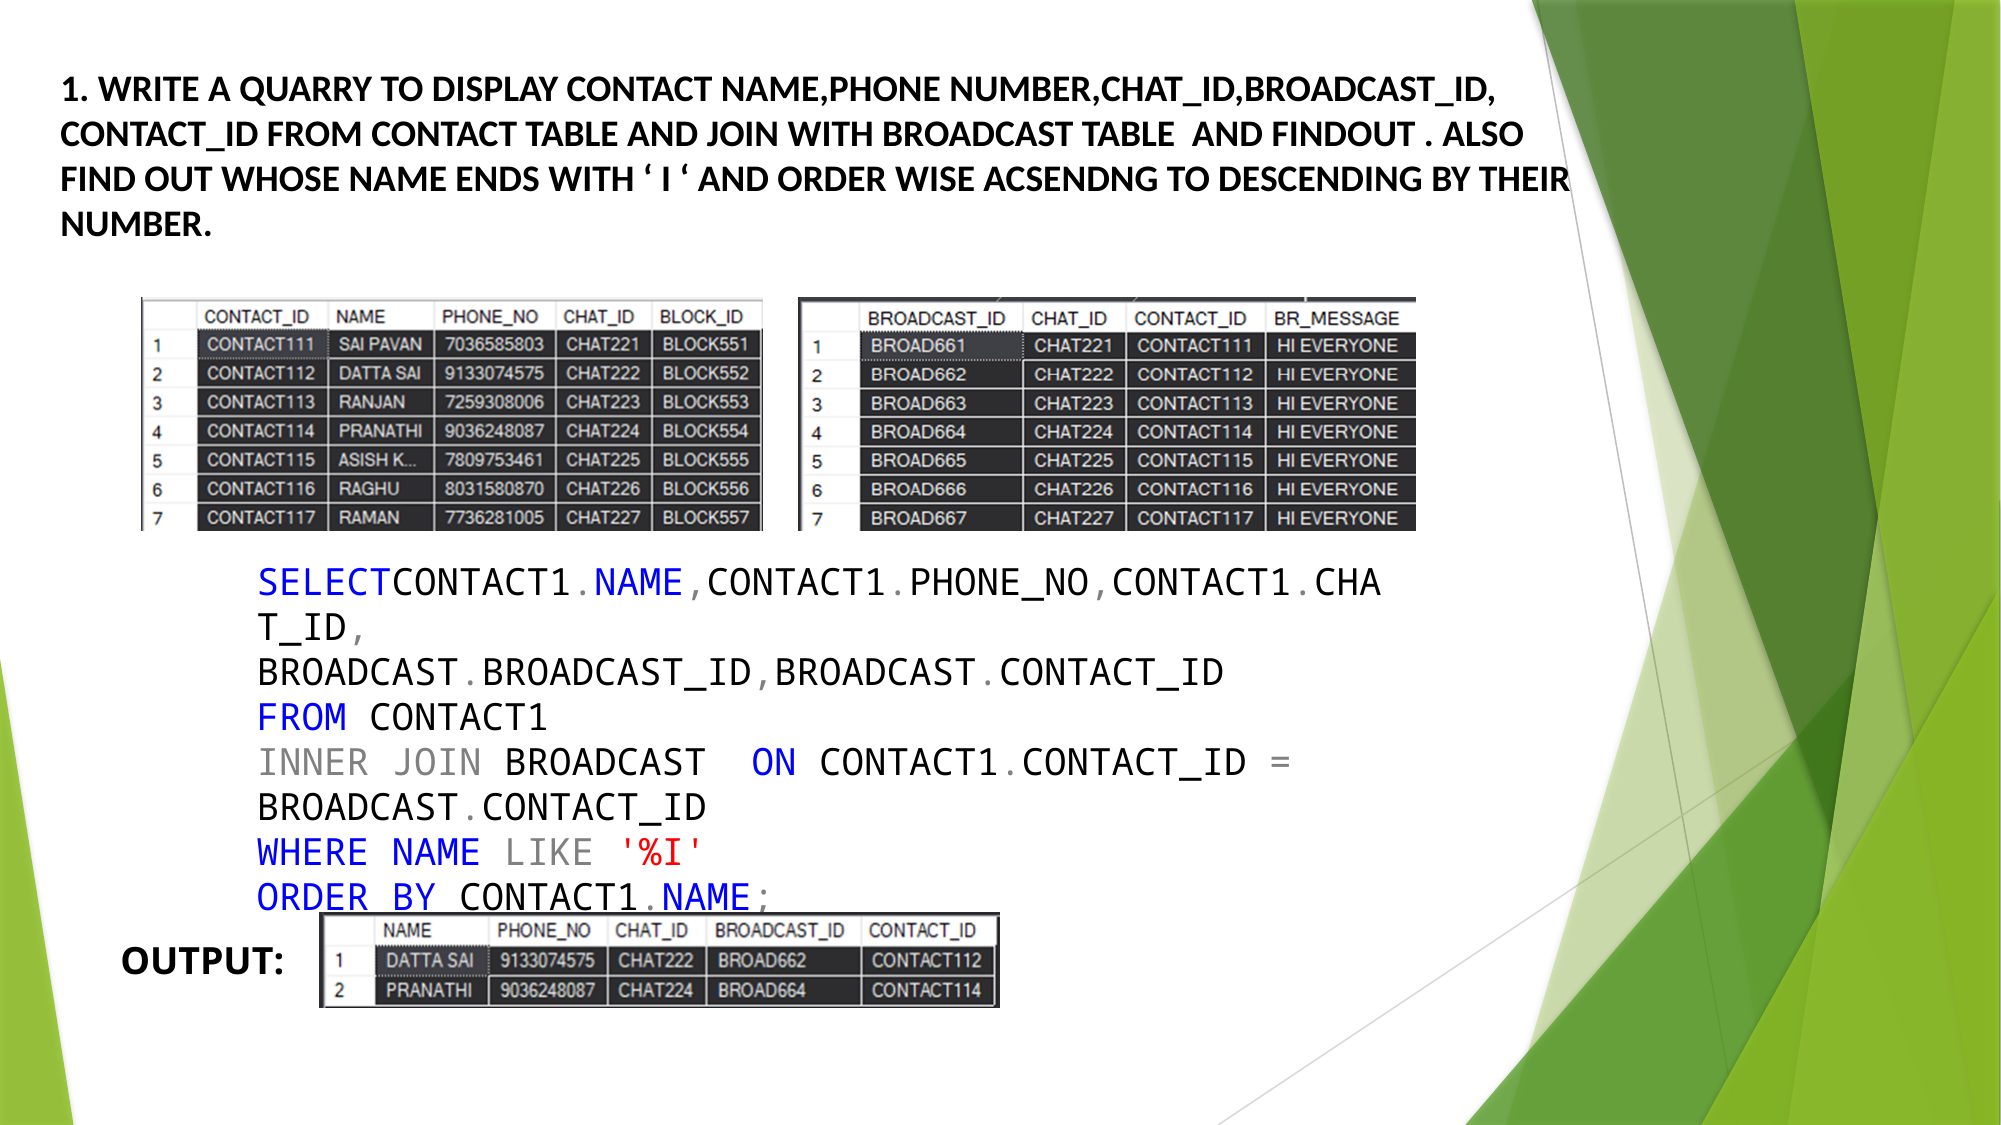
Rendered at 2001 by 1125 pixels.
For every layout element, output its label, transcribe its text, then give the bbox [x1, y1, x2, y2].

picture [319, 911, 1001, 1008]
picture [798, 296, 1417, 531]
picture [141, 296, 764, 531]
text_box 1. WRITE A QUARRY TO DISPLAY CONTACT NAME,PHONE NUMBER,CHAT_ID,BROADCAST_ID, CONTACT_ID FROM CONTACT TABLE AND JOIN WITH BROADCAST TABLE AND FINDOUT . ALSO FIND OUT WHOSE NAME ENDS WITH ‘ I ‘ AND ORDER WISE ACSENDNG TO DESCENDING BY THEIR NUMBER. [45, 56, 1613, 252]
text_box OUTPUT: [105, 929, 314, 990]
text_box SELECTCONTACT1.NAME,CONTACT1.PHONE_NO,CONTACT1.CHAT_ID, BROADCAST.BROADCAST_ID,BROADCAST.CONTACT_ID FROM CONTACT1 INNER JOIN BROADCAST ON CONTACT1.CONTACT_ID = BROADCAST.CONTACT_ID WHERE NAME LIKE '%I' ORDER BY CONTACT1.NAME; [241, 550, 1416, 971]
